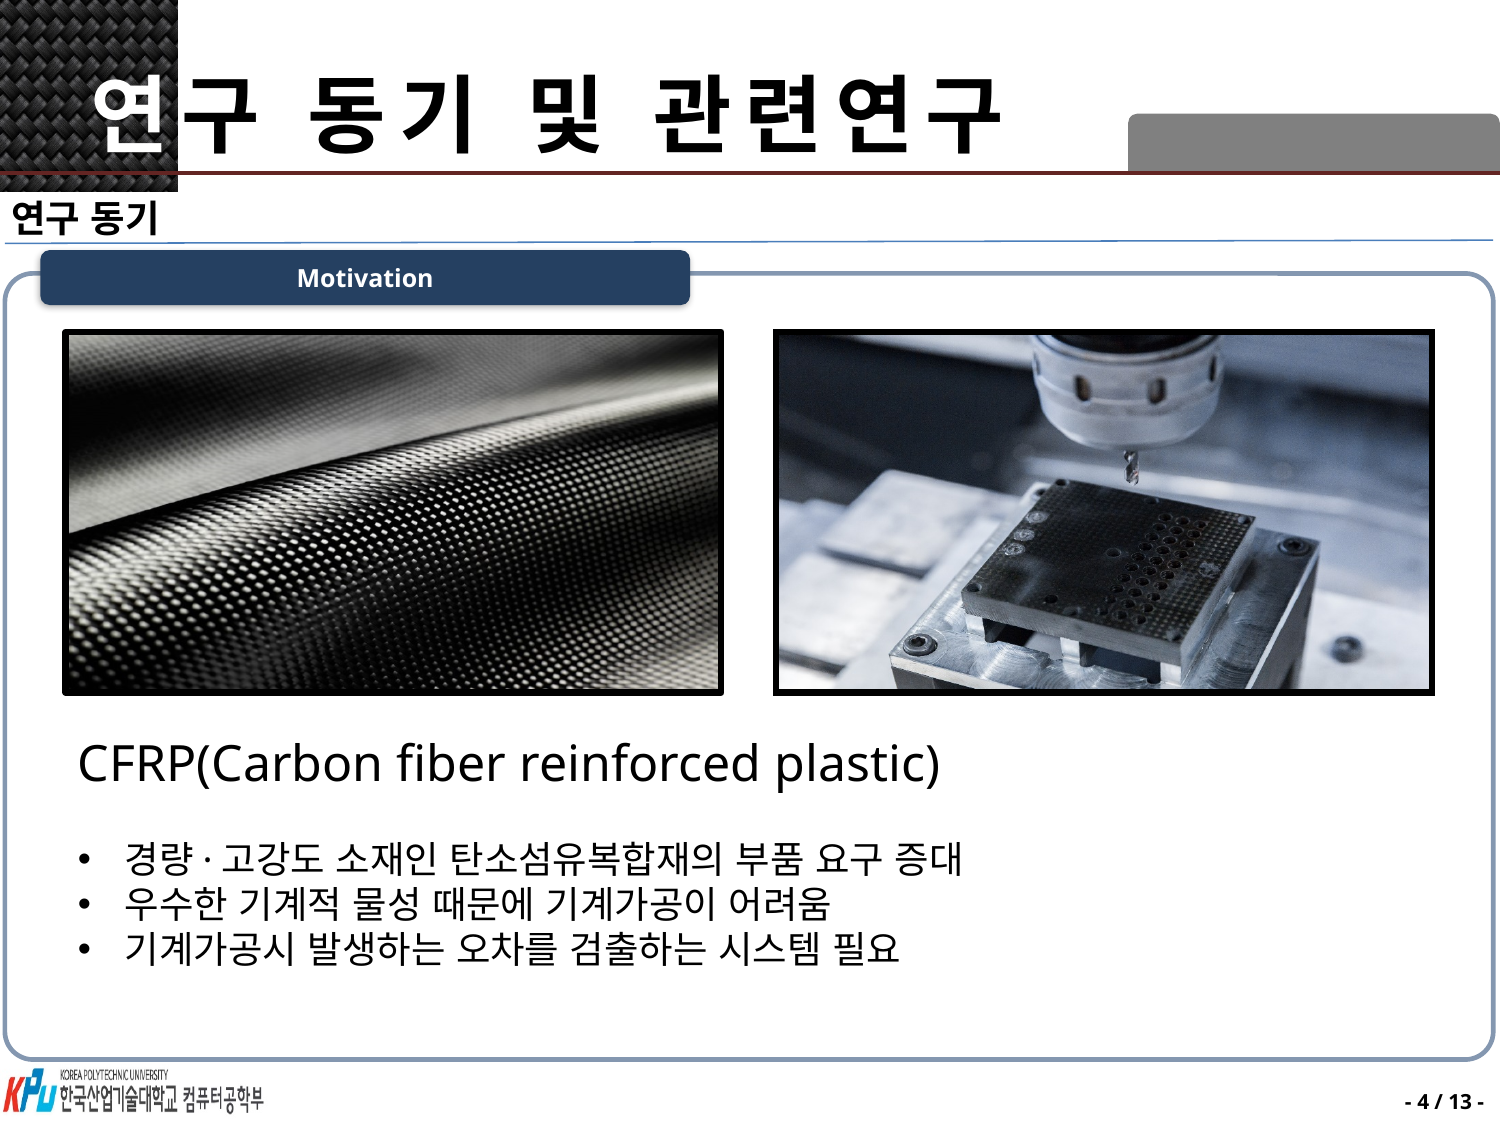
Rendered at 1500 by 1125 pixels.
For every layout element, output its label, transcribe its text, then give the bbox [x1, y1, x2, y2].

picture [0, 1058, 268, 1123]
text_box Motivation [39, 259, 691, 306]
text_box 연구 동기 [11, 176, 1417, 238]
text_box 연구 동기 [11, 251, 1417, 259]
picture [68, 334, 719, 690]
text_box CFRP(Carbon fiber reinforced plastic) 경량·고강도 소재인 탄소섬유복합재의 부품 요구 증대 우수한 기계적 물성 때문에 기계가공이 어려움 기계가공시 발생하는 오차를 검출하는 시스템 필요 [63, 739, 1429, 1114]
text_box [4, 273, 1494, 1060]
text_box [4, 239, 1494, 244]
title 연구 동기 및 관련연구 [75, 53, 1306, 172]
picture [0, 175, 178, 192]
picture [0, 0, 178, 171]
picture [778, 334, 1429, 690]
